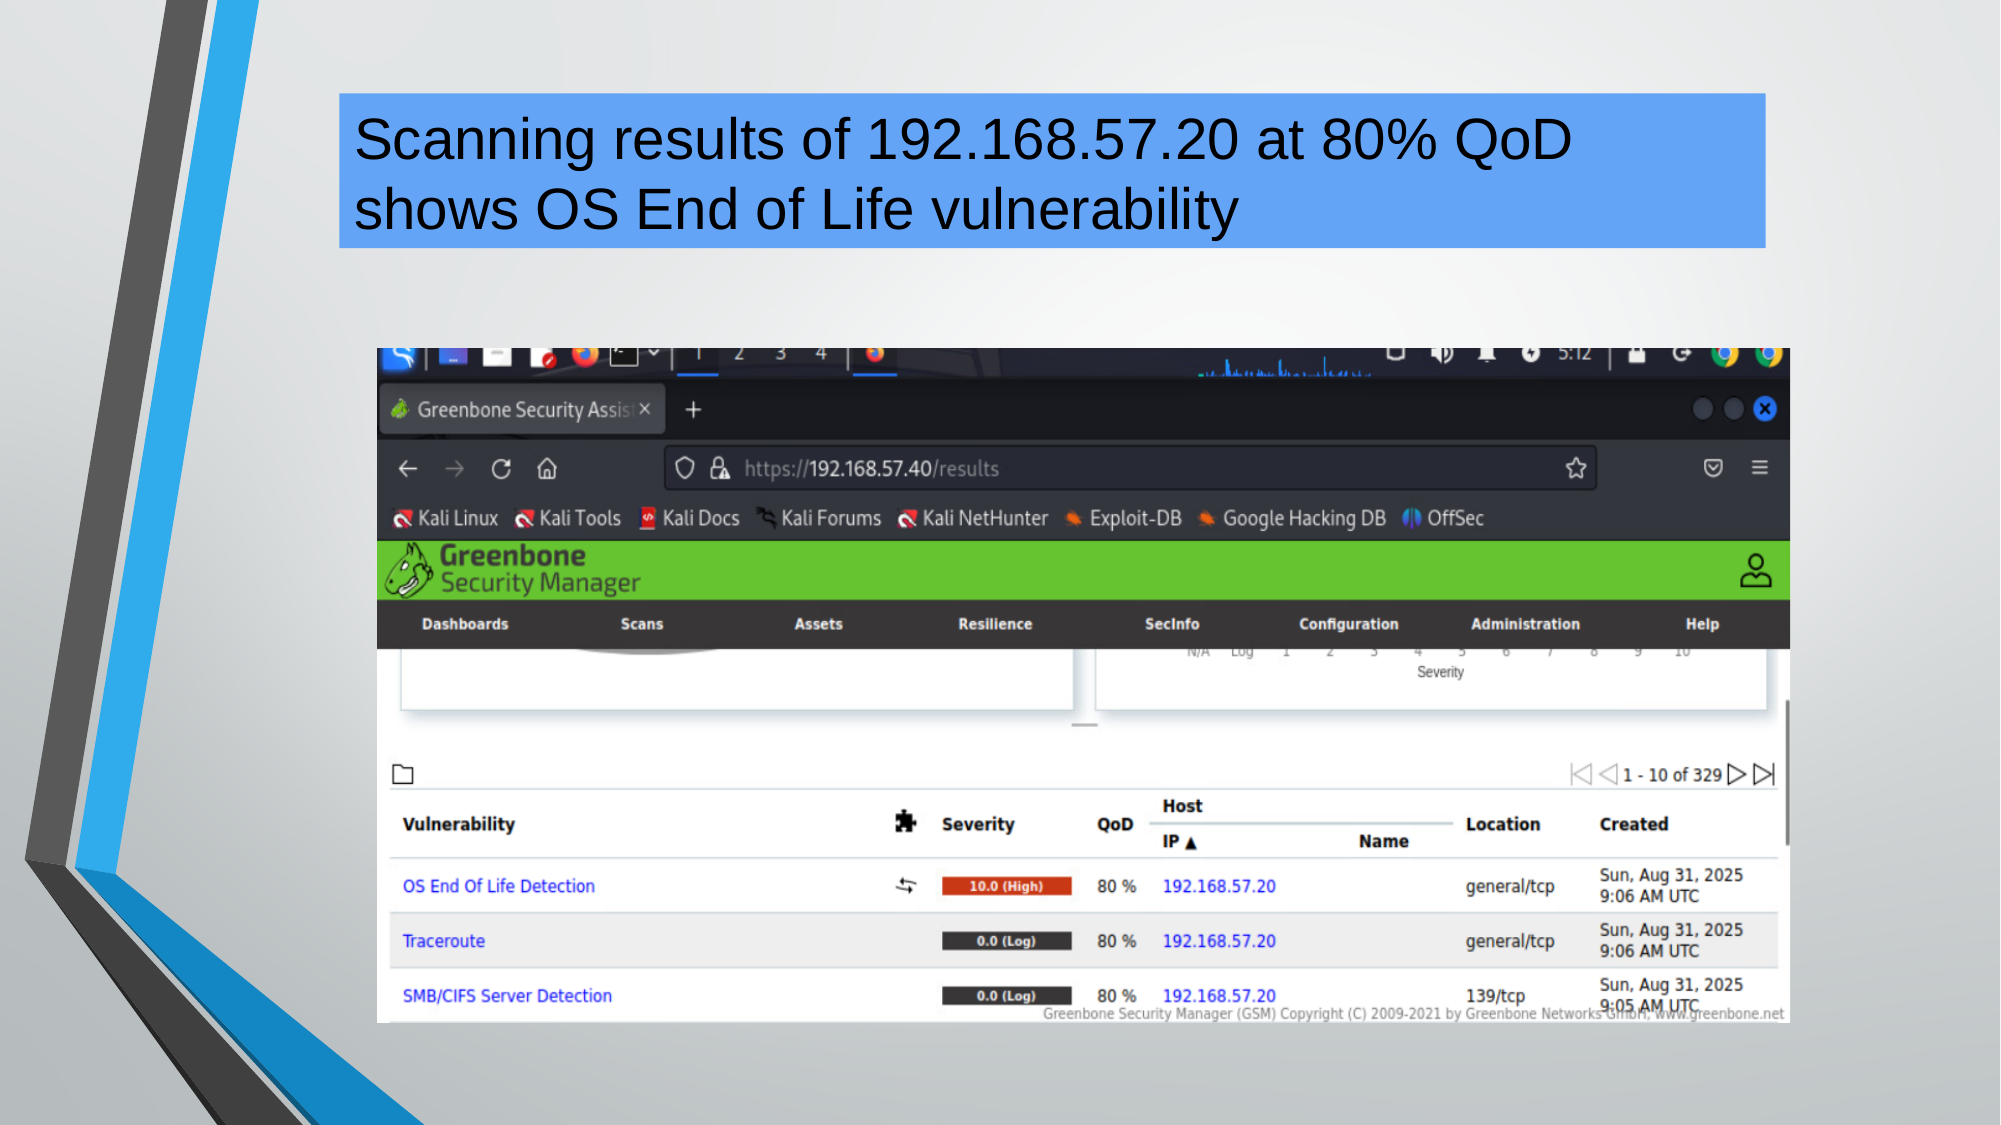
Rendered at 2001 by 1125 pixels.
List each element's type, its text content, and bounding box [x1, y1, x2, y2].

picture [363, 347, 1791, 1024]
text_box Scanning results of 192.168.57.20 at 80% QoD shows OS End of Life vulnerability [339, 93, 1766, 249]
